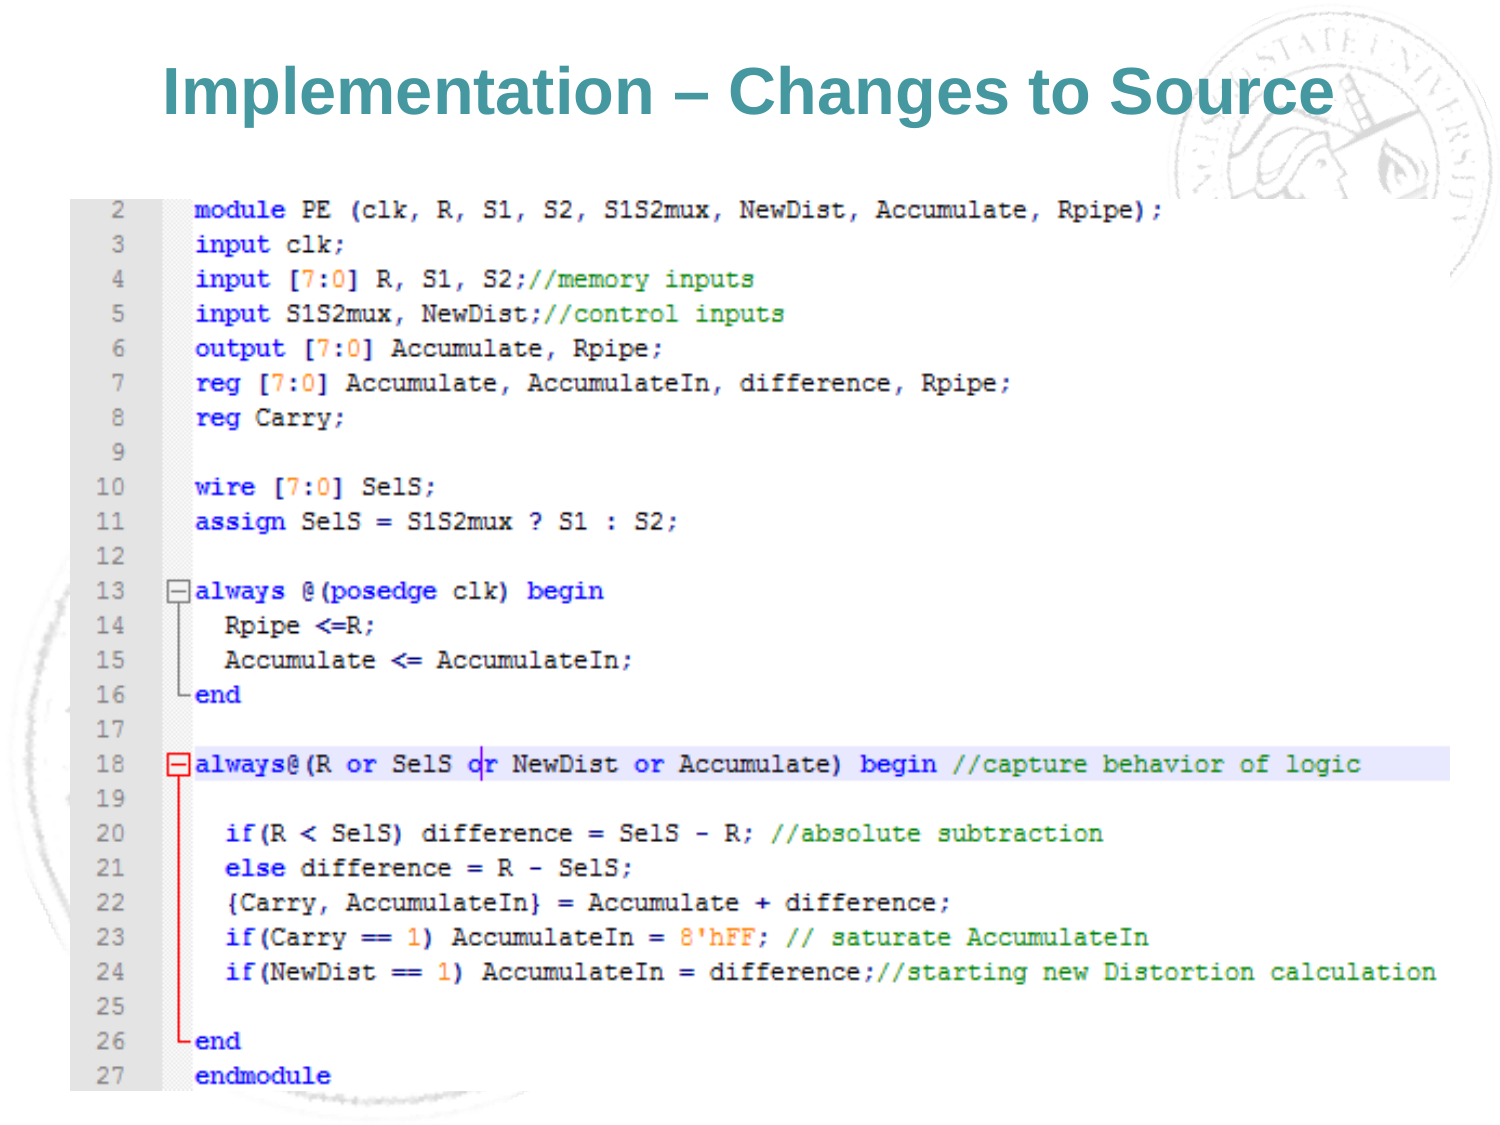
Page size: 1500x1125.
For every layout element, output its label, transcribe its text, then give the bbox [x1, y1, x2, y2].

title Implementation – Changes to Source [74, 24, 1426, 151]
picture [9, 199, 1451, 1122]
